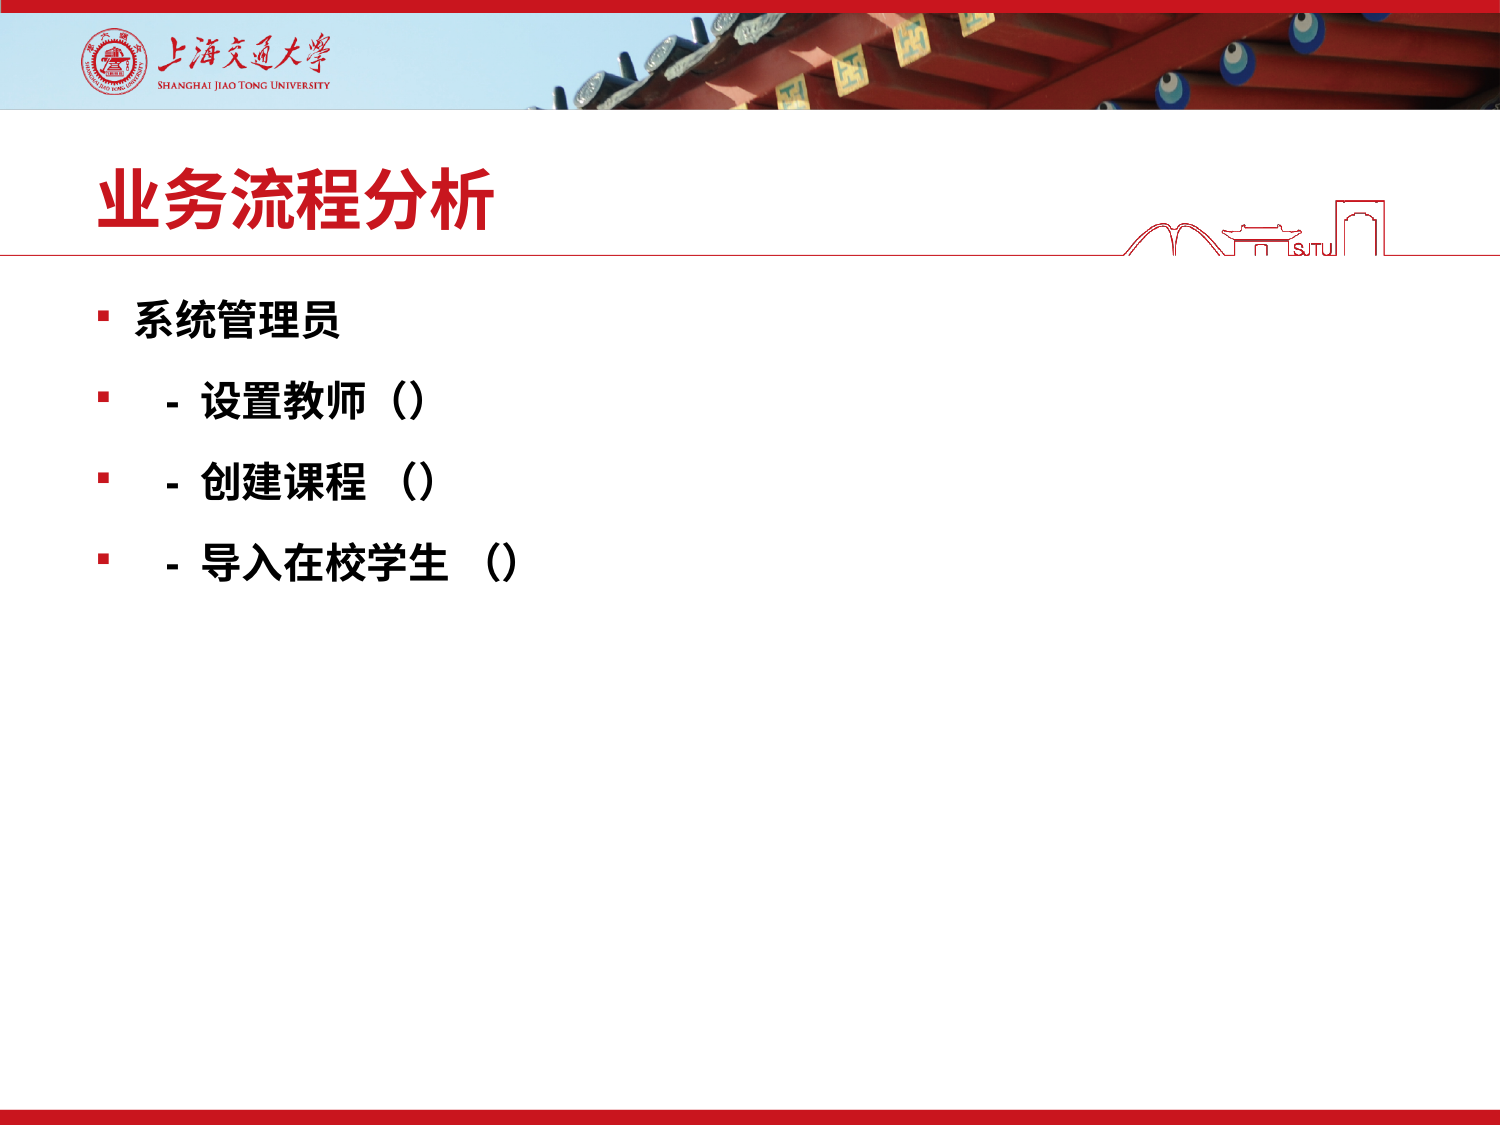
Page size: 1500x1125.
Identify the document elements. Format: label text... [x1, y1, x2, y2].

list 系统管理员 - 设置教师（） - 创建课程 （） - 导入在校学生 （） [81, 276, 1455, 1084]
picture [0, 0, 1500, 110]
picture [0, 200, 1500, 256]
title 业务流程分析 [81, 159, 1455, 254]
